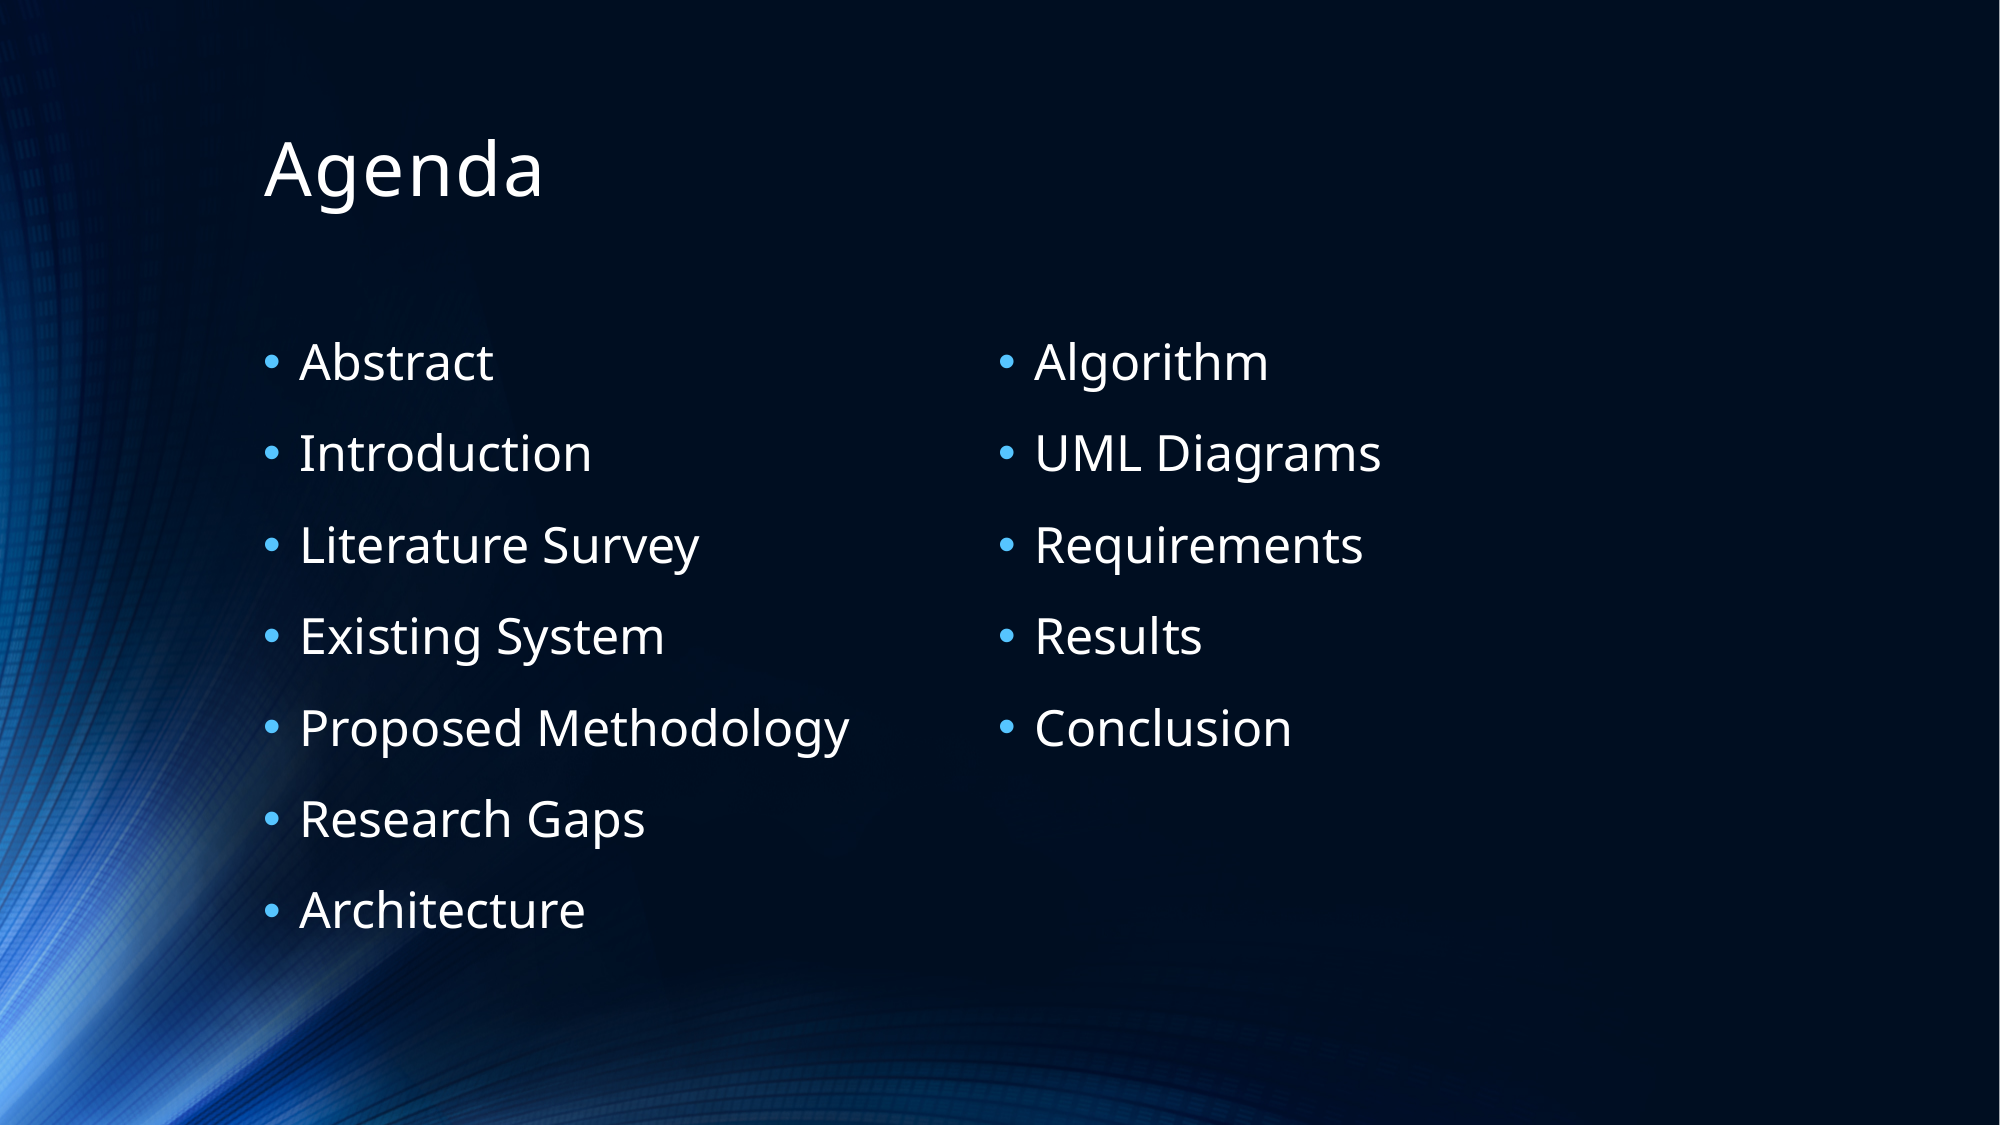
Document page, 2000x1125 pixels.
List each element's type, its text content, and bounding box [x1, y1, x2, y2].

picture [0, 0, 2000, 1125]
list Abstract Introduction Literature Survey Existing System Proposed Methodology Research Gaps Architecture Algorithm UML Diagrams Requirements Results Conclusion [248, 312, 1749, 965]
title Agenda [249, 62, 1750, 220]
